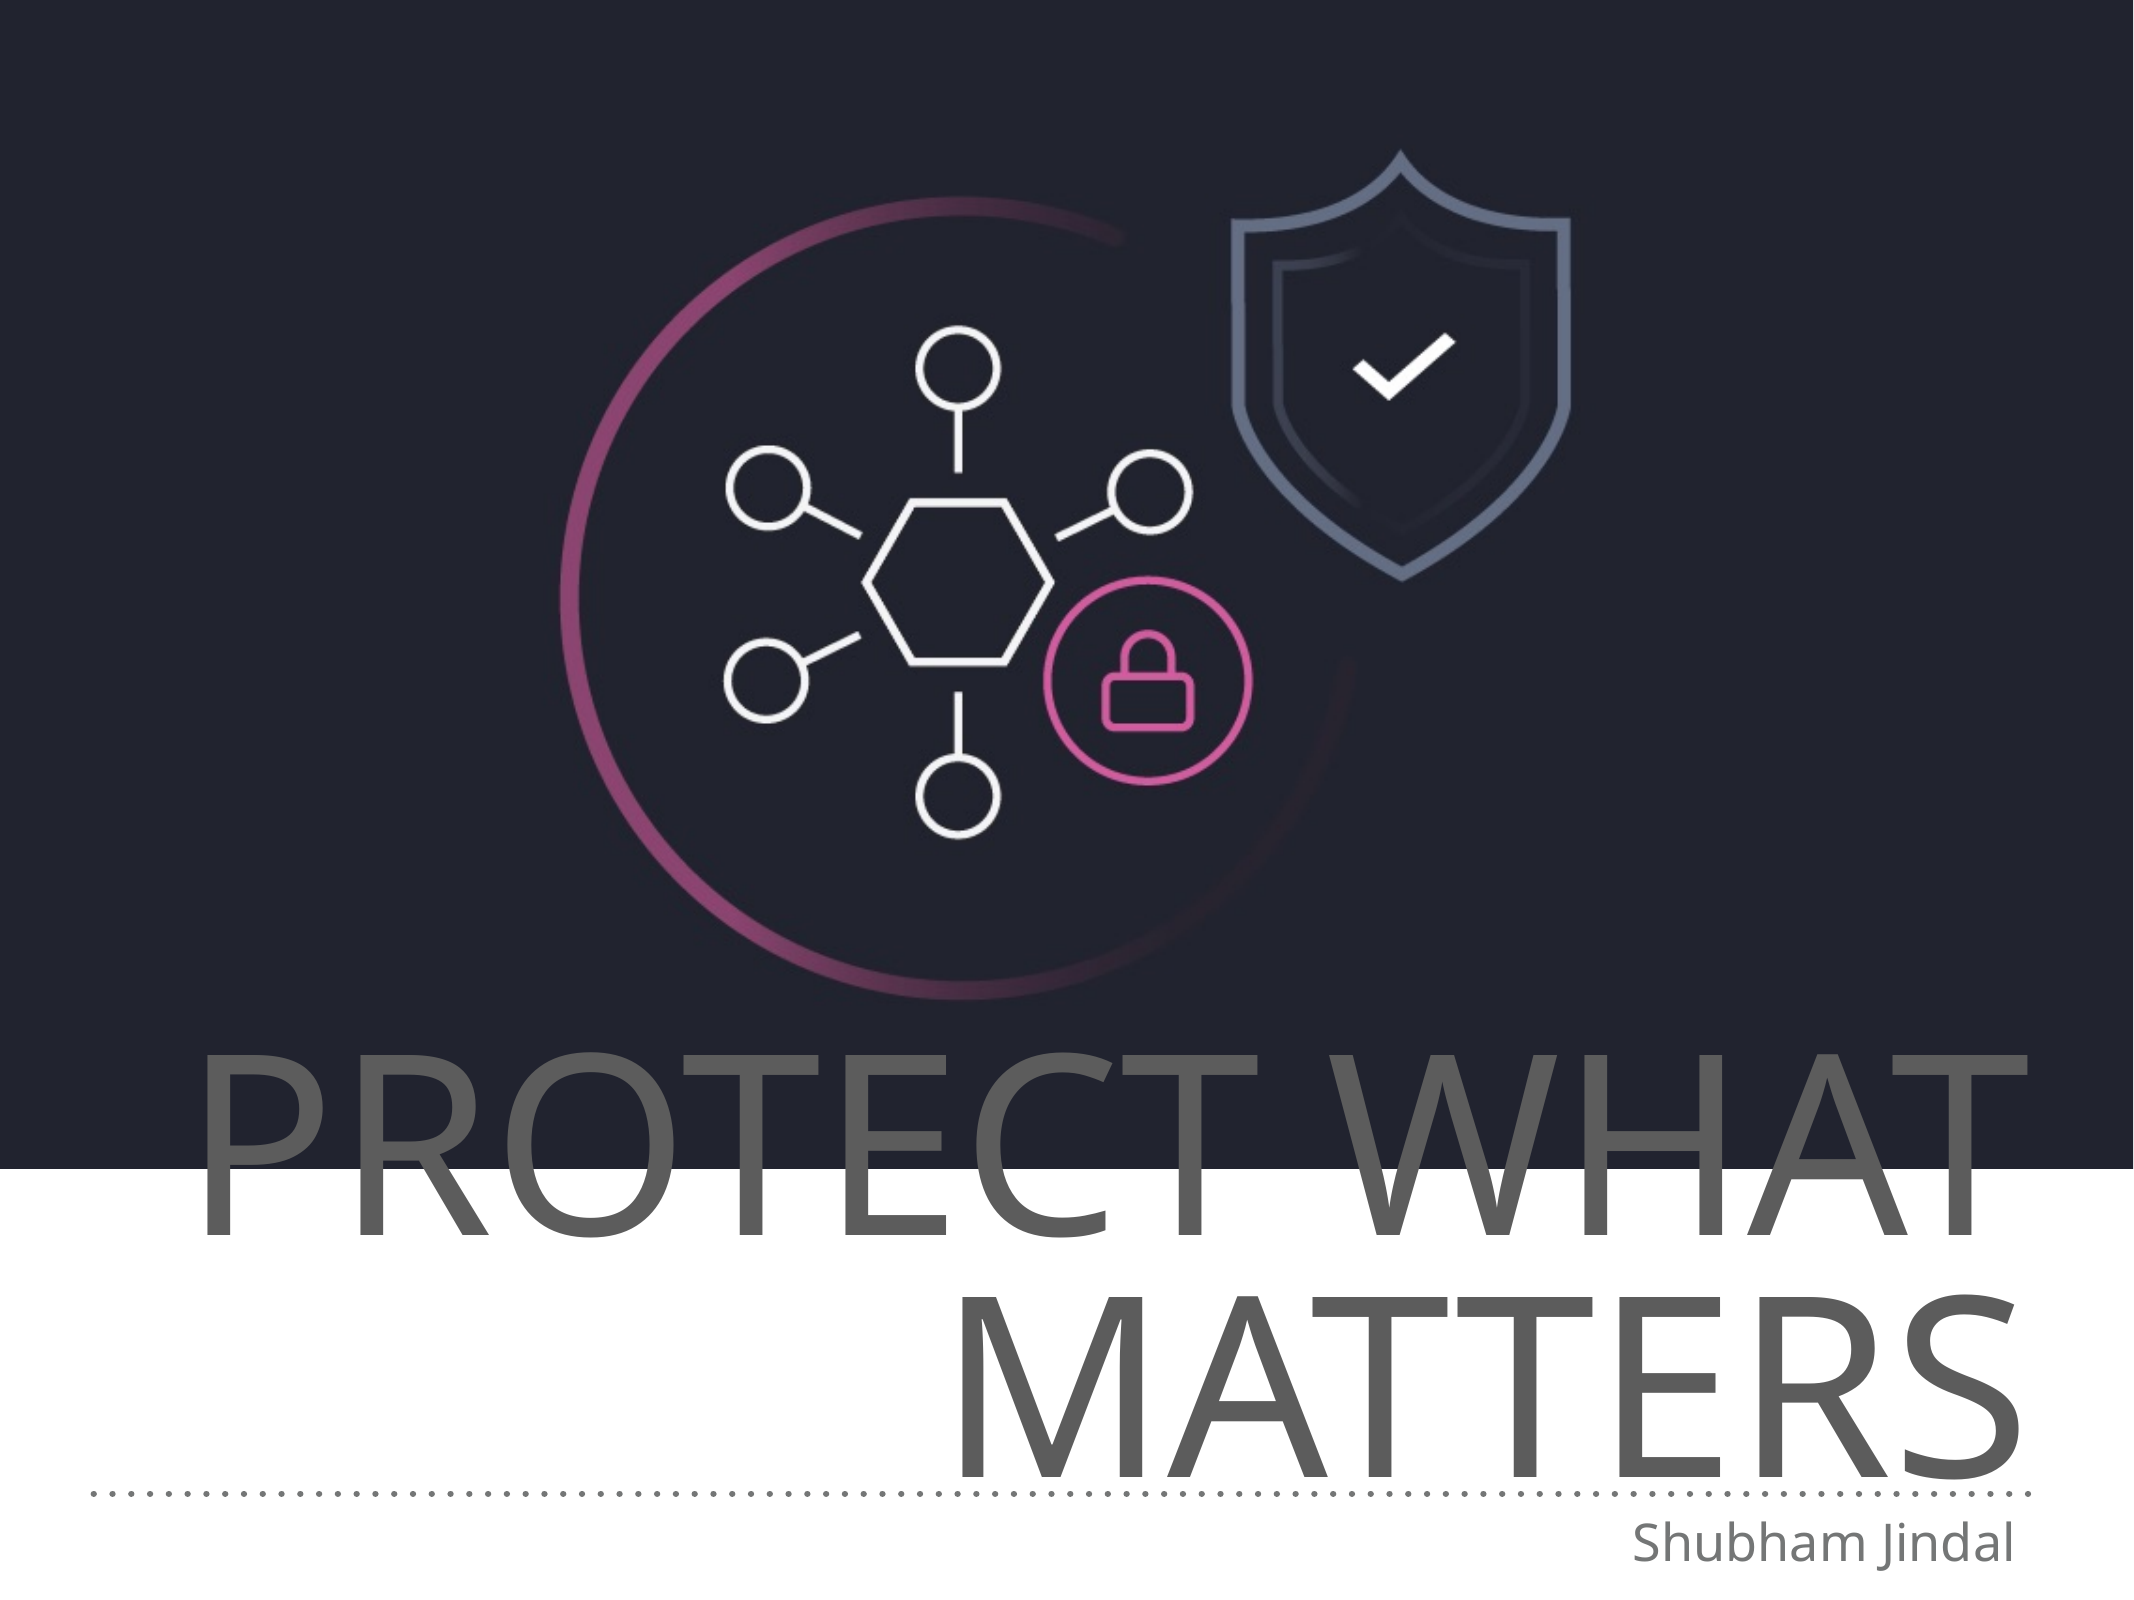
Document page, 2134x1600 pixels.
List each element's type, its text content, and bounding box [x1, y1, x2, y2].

subtitle Shubham Jindal [78, 1517, 2025, 1600]
picture [0, 0, 2134, 1169]
title PROTECT WHAT MATTERS [93, 1169, 2041, 1535]
